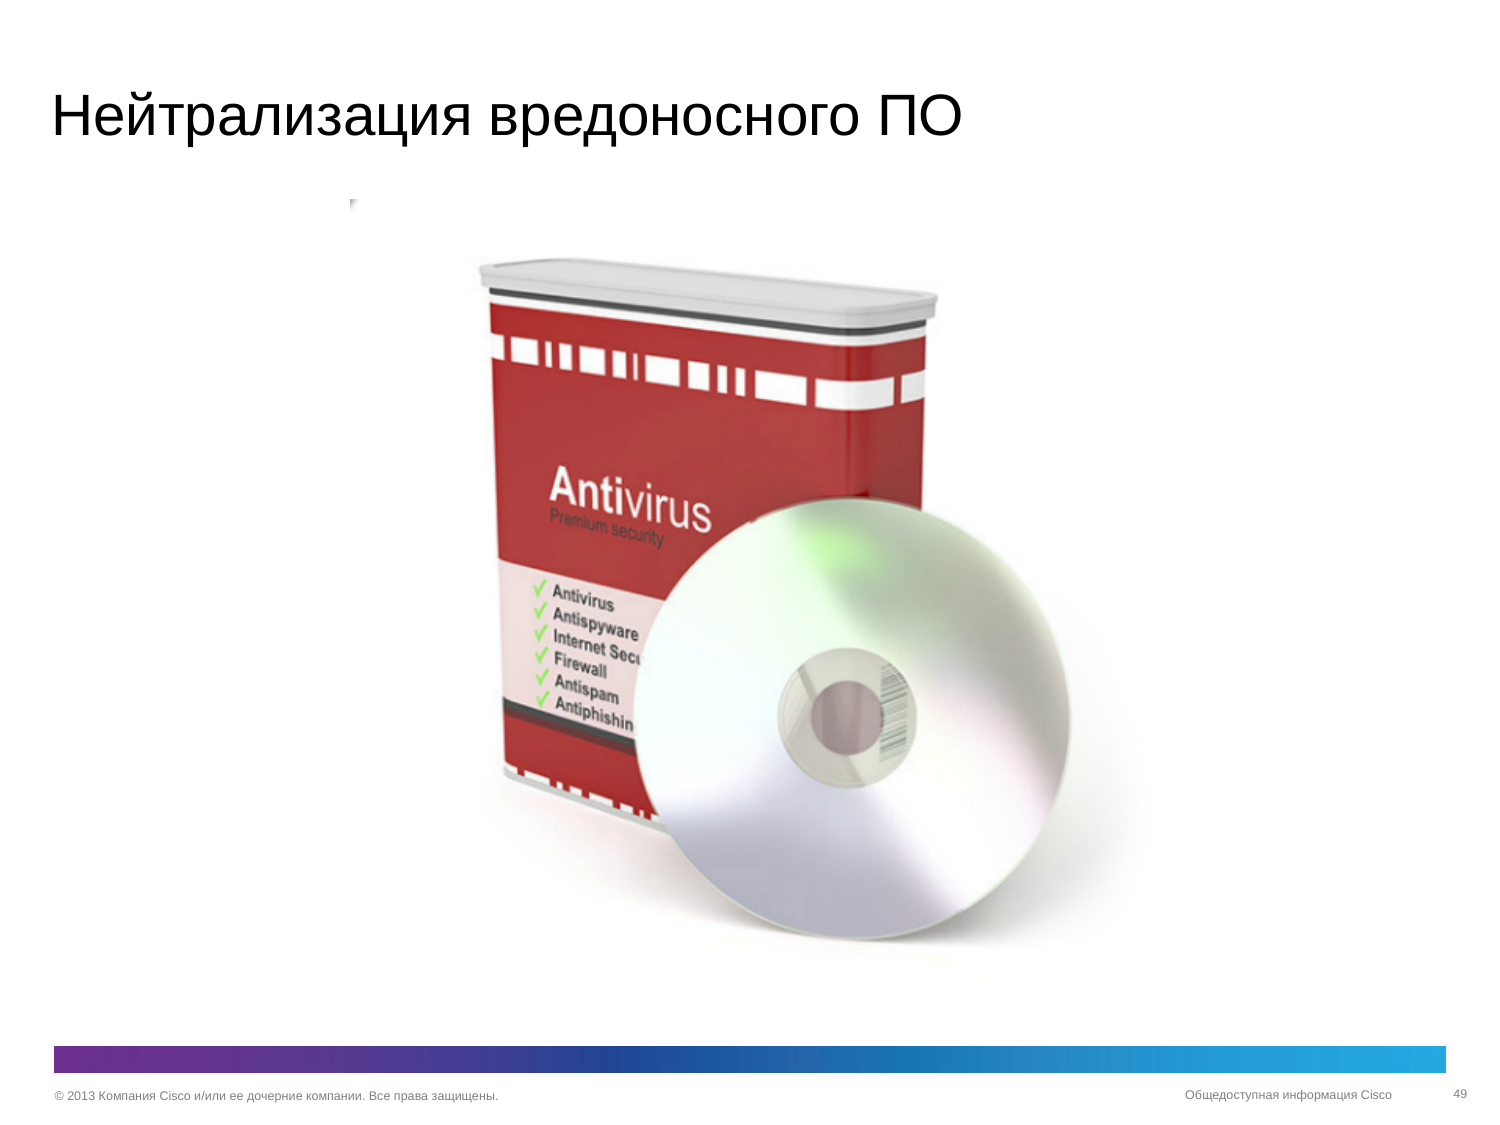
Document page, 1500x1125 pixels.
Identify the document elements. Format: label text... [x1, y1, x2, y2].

picture [350, 199, 1150, 988]
title Нейтрализация вредоносного ПО [37, 17, 1489, 155]
picture [54, 1046, 1446, 1073]
